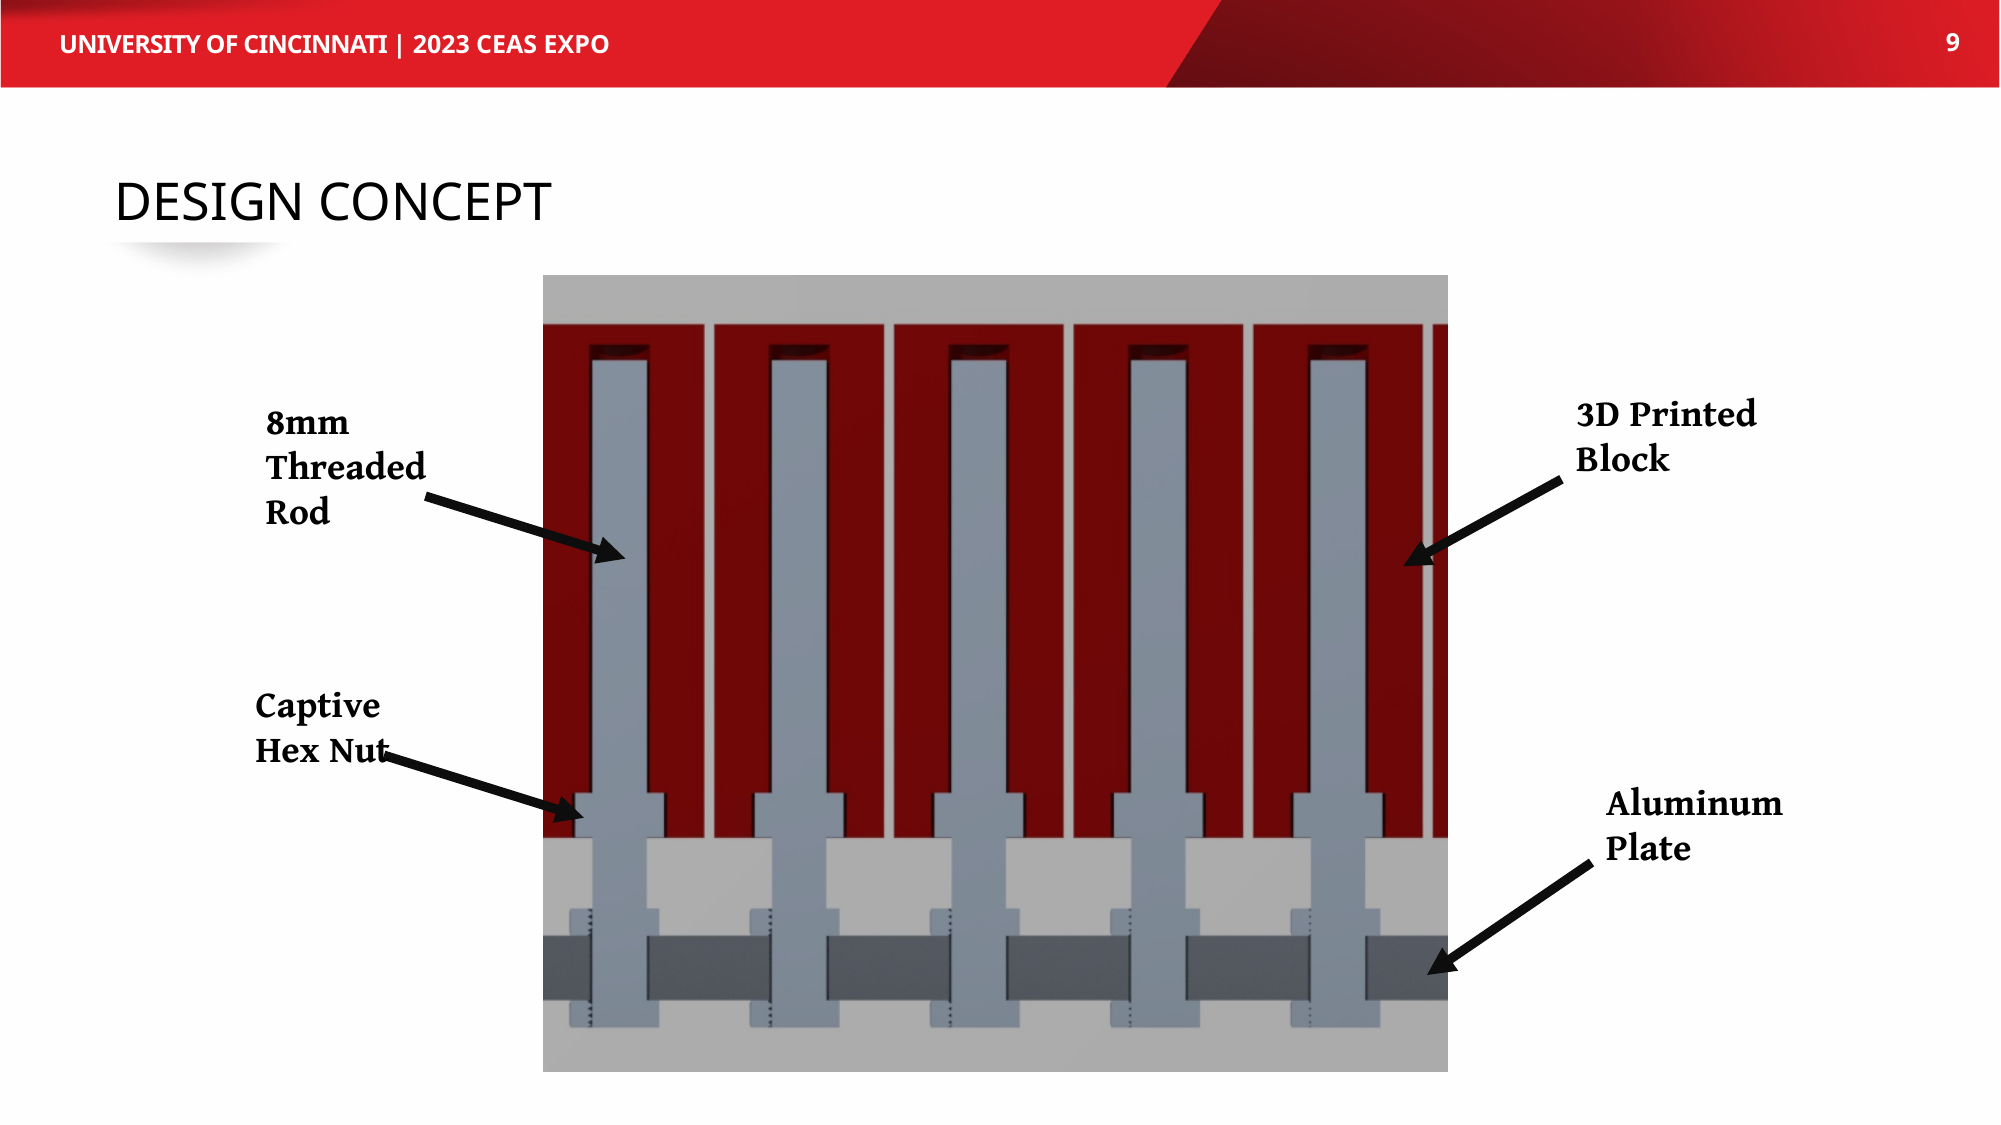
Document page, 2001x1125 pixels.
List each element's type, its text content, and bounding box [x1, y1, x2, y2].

title Design Concept [99, 125, 1900, 275]
text_box Captive Hex Nut [240, 673, 454, 778]
text_box 3D Printed Block [1561, 381, 1774, 487]
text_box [1426, 862, 1592, 975]
list 2023 CEAS EXPO [397, 0, 998, 88]
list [543, 275, 1448, 1072]
picture [0, 0, 2000, 1125]
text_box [425, 496, 626, 559]
text_box 8mm Threaded Rod [250, 389, 464, 540]
slide_number 9 [1899, 0, 1975, 88]
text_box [1403, 479, 1562, 567]
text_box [383, 755, 584, 818]
text_box Aluminum Plate [1591, 770, 1804, 876]
